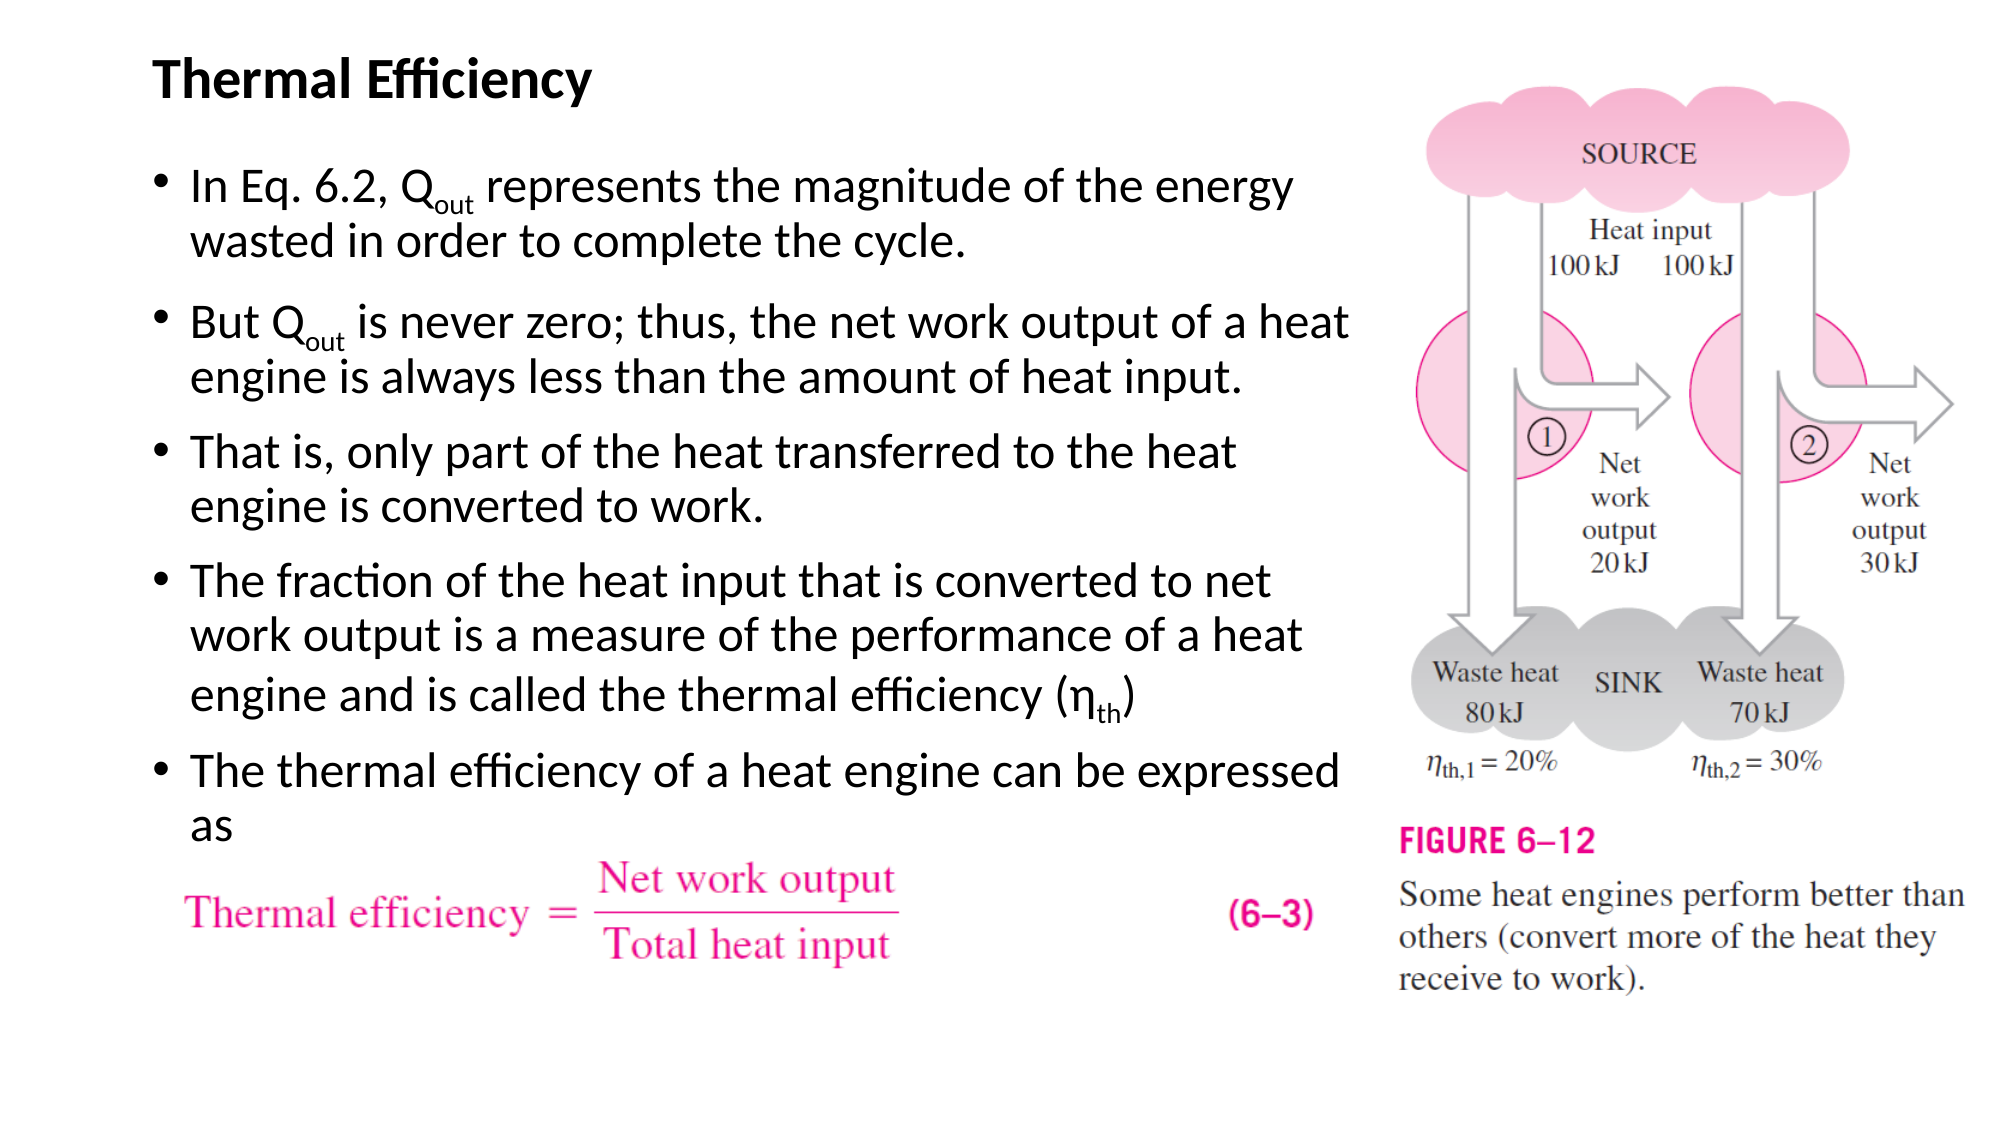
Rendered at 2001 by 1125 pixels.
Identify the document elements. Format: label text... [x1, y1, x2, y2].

picture [1374, 69, 2000, 1014]
title Thermal Efficiency [137, 0, 1863, 145]
picture [144, 849, 1345, 1014]
list In Eq. 6.2, Qout represents the magnitude of the energy wasted in order to complete the cycle. But Qout is never zero; thus, the net work output of a heat engine is always less than the amount of heat input. That is, only part of the heat transferred to the heat engine is converted to work. The fraction of the heat input that is converted to net work output is a measure of the performance of a heat engine and is called the thermal efficiency (ƞth) The thermal efficiency of a heat engine can be expressed as [137, 145, 1374, 1014]
